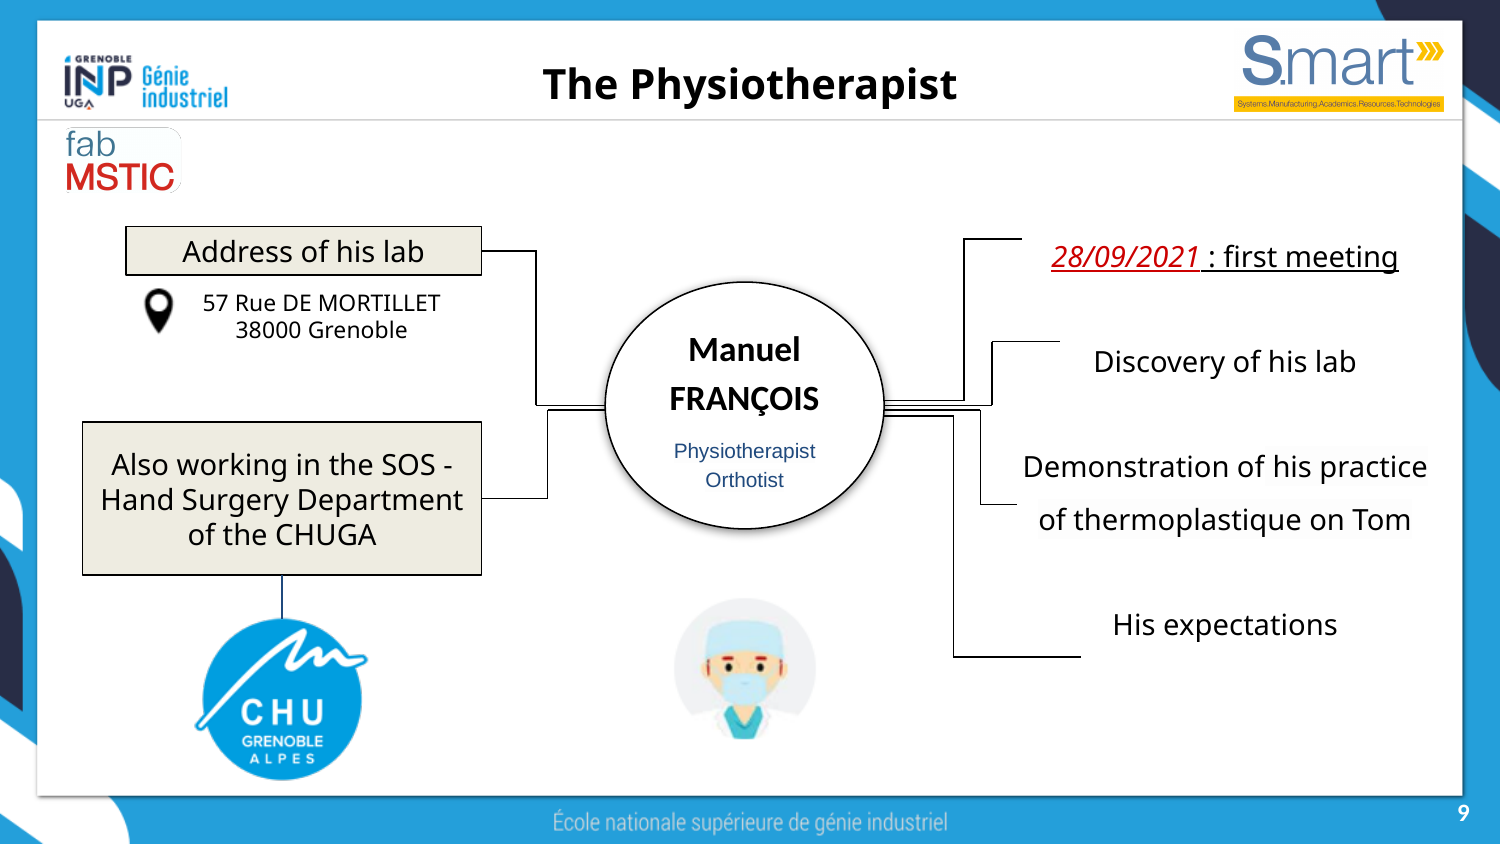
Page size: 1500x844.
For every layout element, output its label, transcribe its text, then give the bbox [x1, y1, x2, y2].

text_box 57 Rue DE MORTILLET 38000 Grenoble [161, 276, 482, 358]
slide_number ‹#› [1394, 779, 1485, 844]
text_box 28/09/2021 : first meeting Discovery of his lab Demonstration of his practice of thermoplastique on Tom His expectations [1007, 206, 1444, 656]
text_box Address of his lab [125, 226, 482, 276]
text_box Manuel FRANÇOIS Physiotherapist Orthotist [605, 282, 884, 529]
text_box The Physiotherapist [37, 42, 1463, 123]
text_box Also working in the SOS - Hand Surgery Department of the CHUGA [82, 421, 482, 576]
picture [0, 0, 1500, 844]
